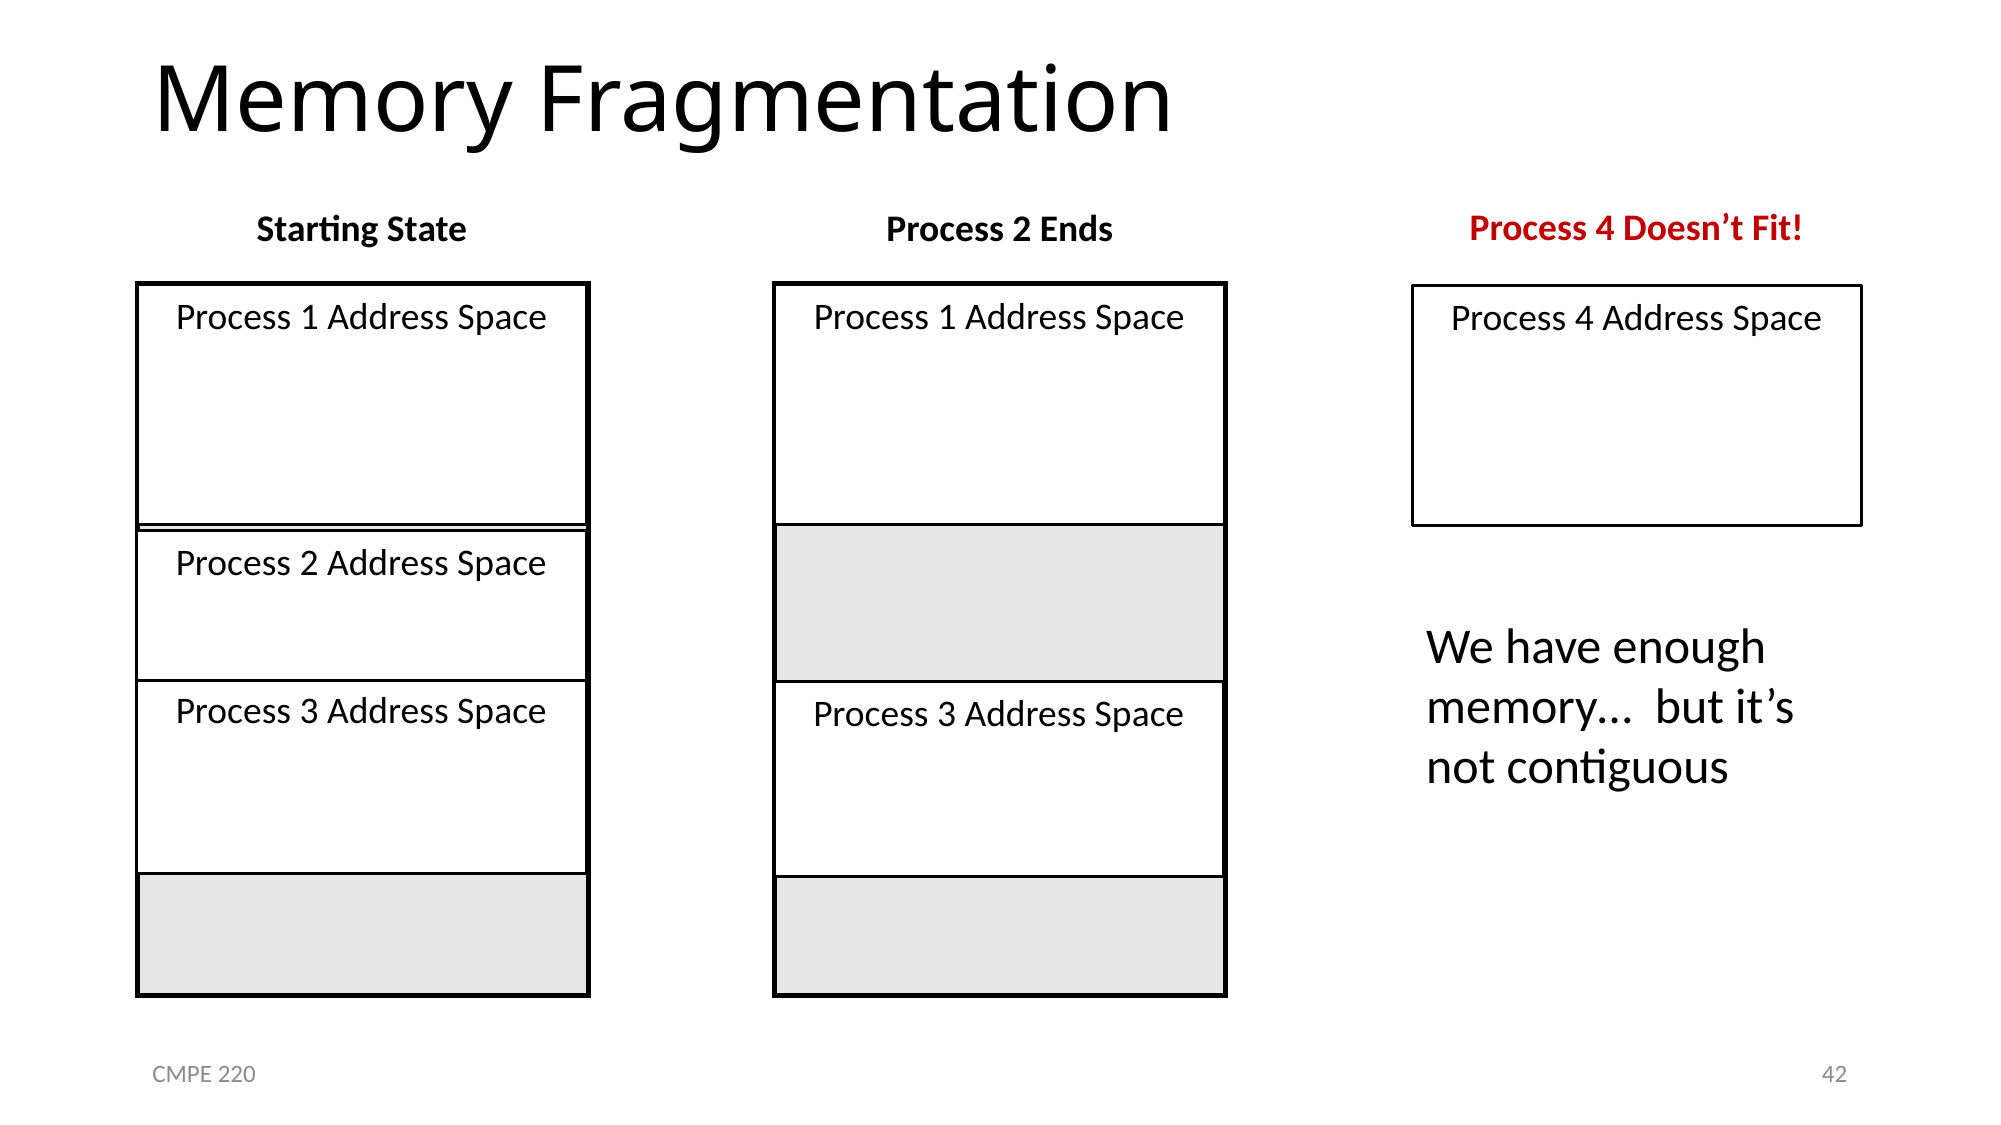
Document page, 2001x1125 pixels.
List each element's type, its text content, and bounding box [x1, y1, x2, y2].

text_box Process 4 Address Space [1412, 285, 1862, 526]
text_box Starting State [137, 196, 587, 257]
text_box Process 3 Address Space [136, 681, 587, 874]
text_box Process 1 Address Space [137, 284, 587, 525]
text_box Process 2 Address Space [136, 530, 587, 681]
text_box Process 4 Doesn’t Fit! [1412, 195, 1862, 256]
slide_number CMPE 220 [137, 1042, 588, 1103]
text_box [136, 283, 589, 997]
text_box Process 2 Ends [813, 196, 1187, 257]
text_box Process 1 Address Space [774, 284, 1225, 525]
text_box [773, 283, 1226, 997]
text_box We have enough memory… but it’s not contiguous [1411, 606, 1862, 801]
slide_number 42 [1412, 1042, 1863, 1103]
title Memory Fragmentation [137, 0, 1863, 204]
text_box Process 3 Address Space [774, 681, 1224, 877]
